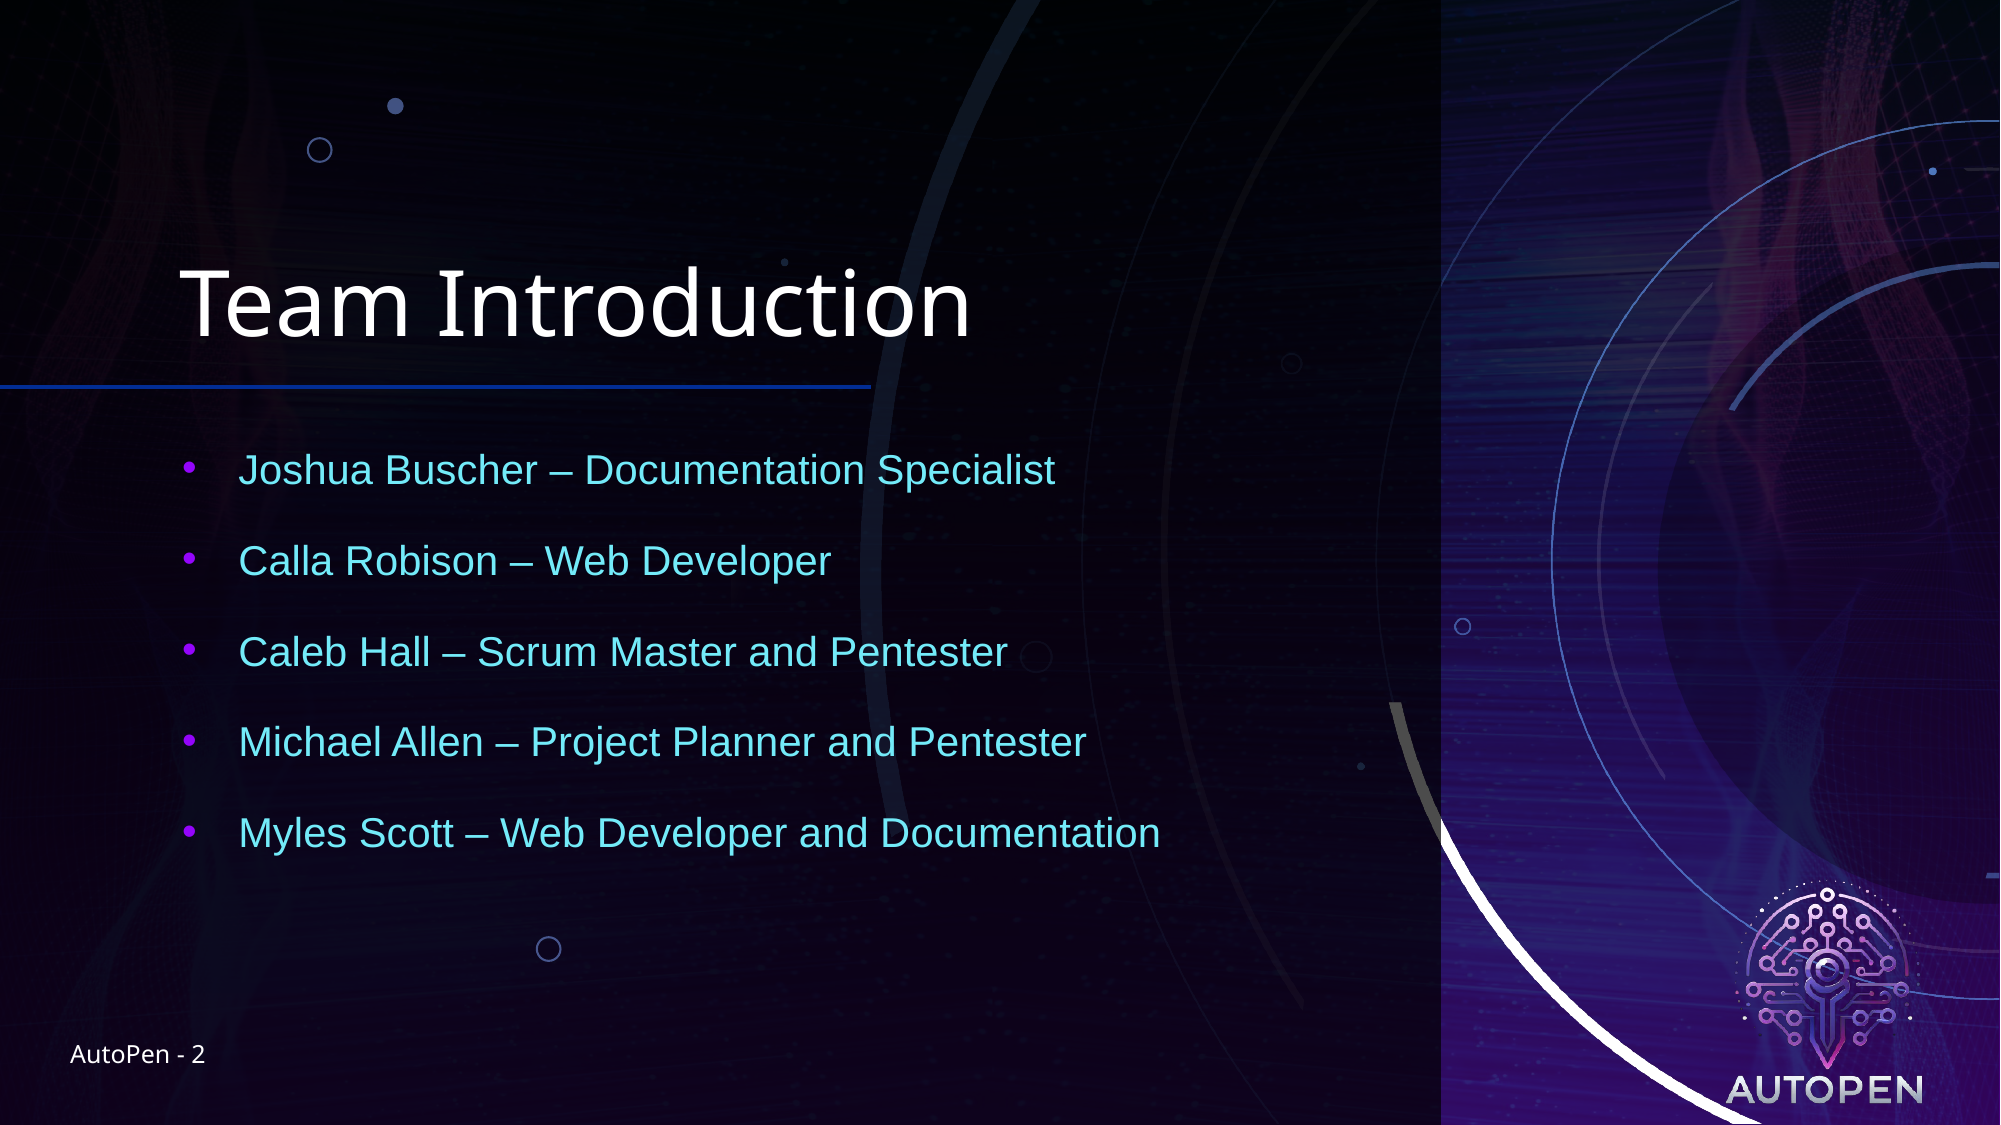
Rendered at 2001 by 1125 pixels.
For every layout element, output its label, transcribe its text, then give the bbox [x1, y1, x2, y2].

picture [730, 0, 2000, 1125]
footer AutoPen - 2 [55, 1023, 731, 1084]
title Team Introduction [164, 172, 1299, 364]
list Joshua Buscher – Documentation Specialist Calla Robison – Web Developer Caleb Hall – Scrum Master and Pentester Michael Allen – Project Planner and Pentester Myles Scott – Web Developer and Documentation [167, 415, 1325, 924]
